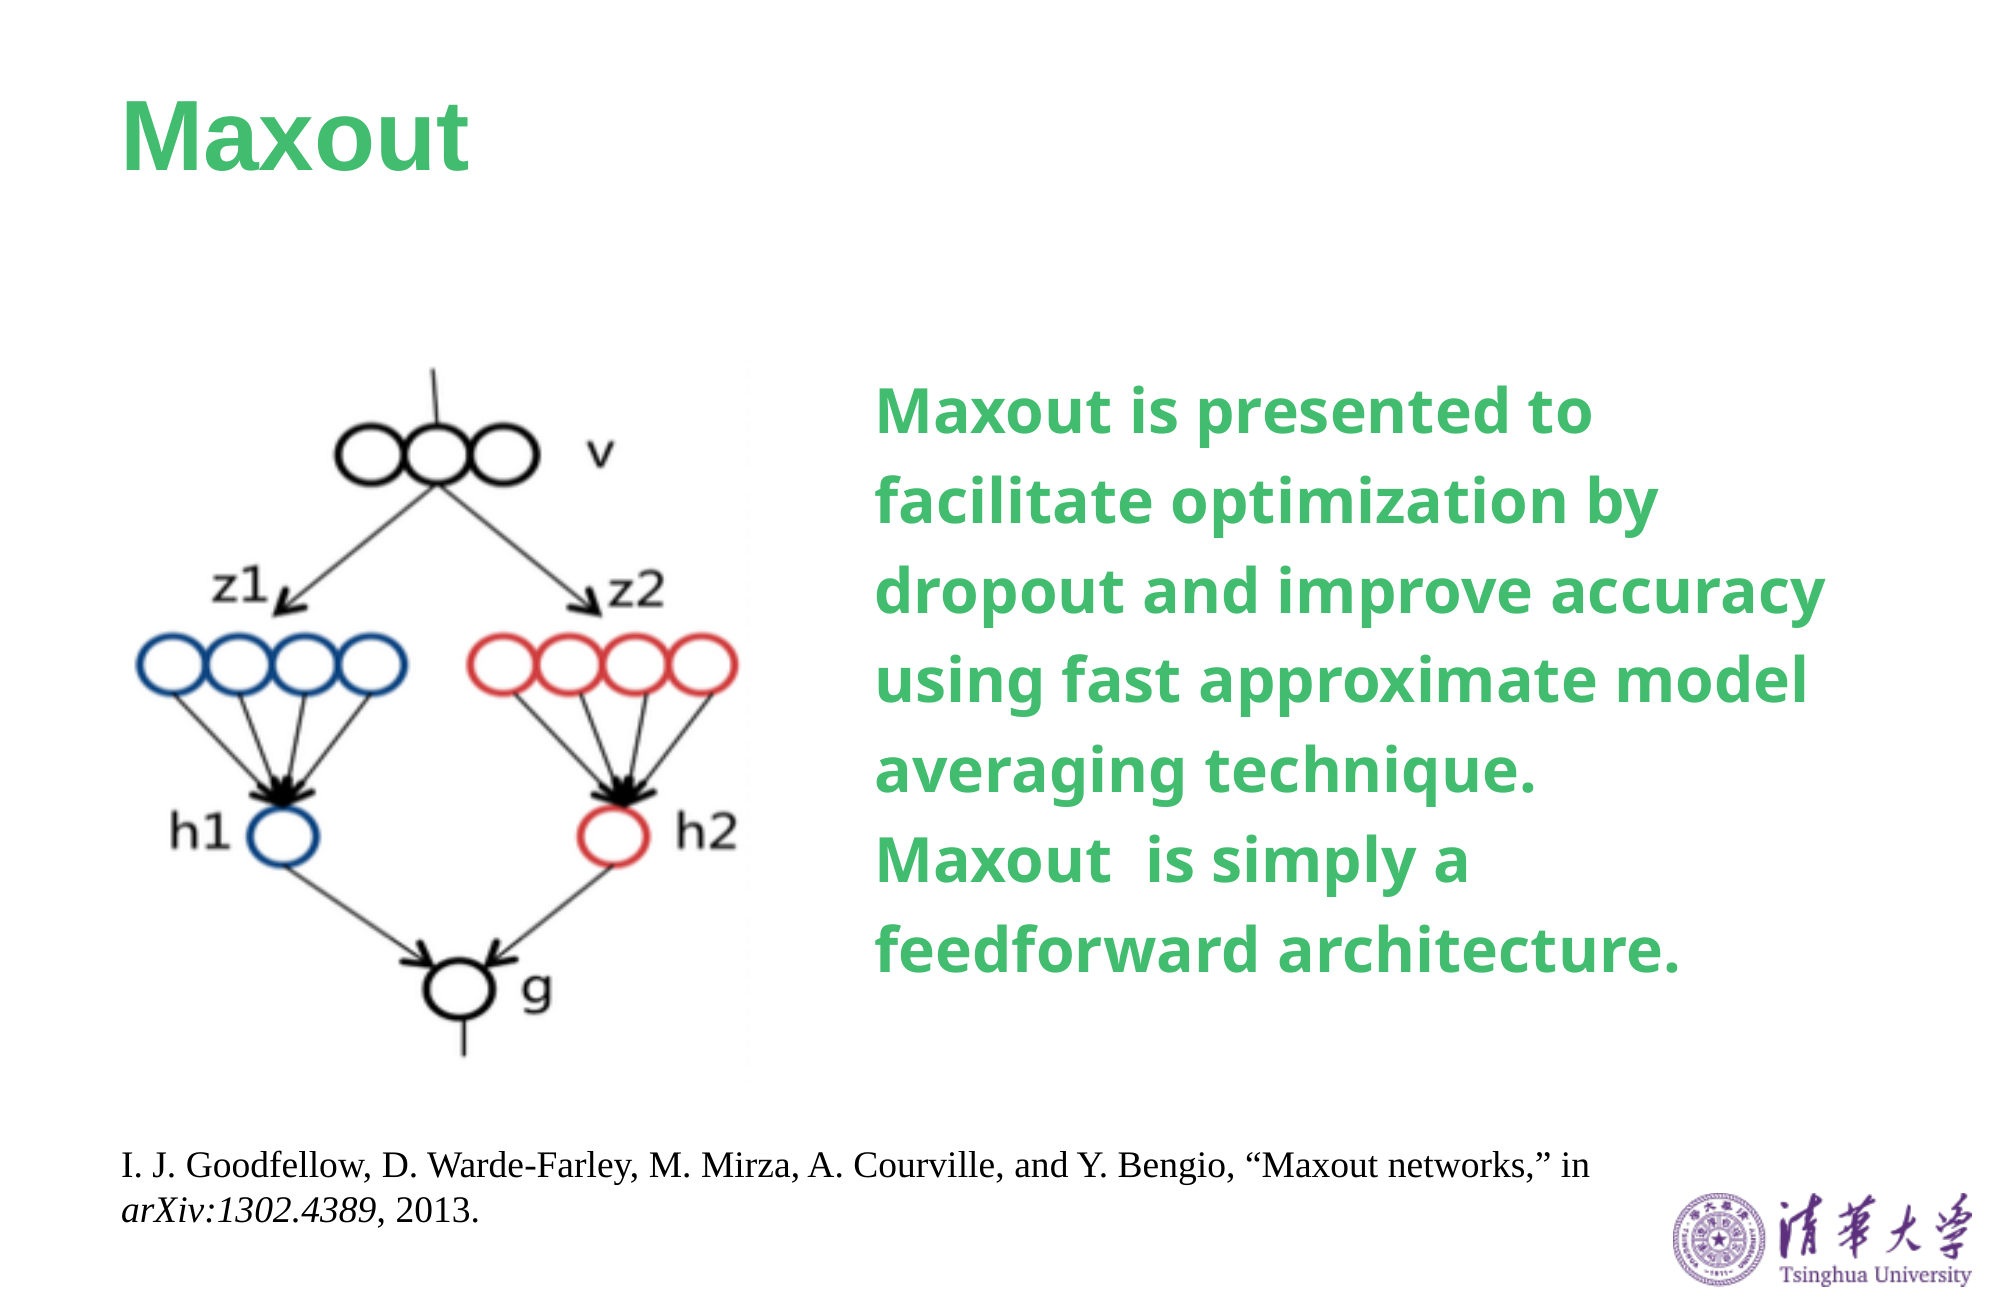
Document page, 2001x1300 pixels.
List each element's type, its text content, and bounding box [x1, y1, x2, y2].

list [133, 303, 1868, 1083]
text_box Maxout is presented to facilitate optimization by dropout and improve accuracy using fast approximate model averaging technique. Maxout is simply a feedforward architecture. [855, 346, 1899, 995]
text_box I. J. Goodfellow, D. Warde-Farley, M. Mirza, A. Courville, and Y. Bengio, “Maxout networks,” in arXiv:1302.4389, 2013. [102, 1130, 1851, 1240]
title Maxout [102, 49, 1904, 211]
picture [133, 346, 754, 1084]
picture [1673, 1192, 1973, 1288]
